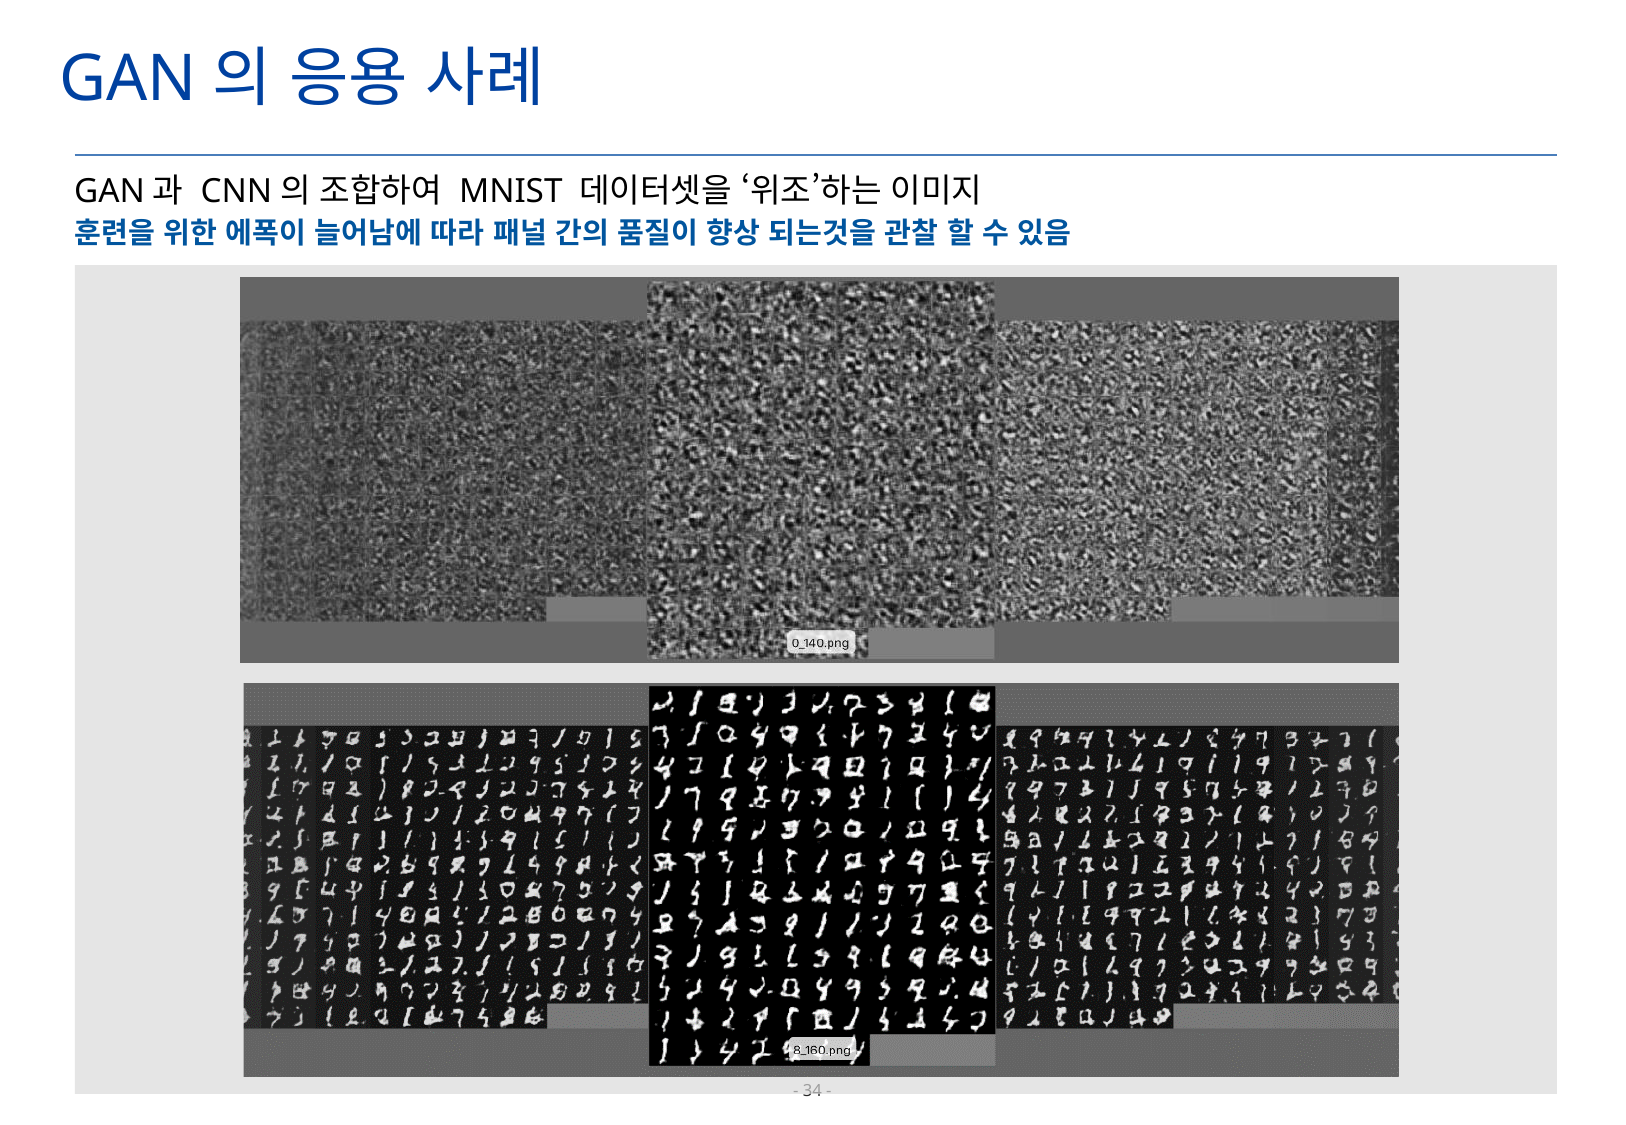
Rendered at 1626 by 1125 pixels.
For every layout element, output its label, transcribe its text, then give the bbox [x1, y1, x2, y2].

text_box [74, 264, 1558, 1095]
picture [239, 276, 1400, 663]
picture [243, 683, 1400, 1078]
text_box 훈련을 위한 에폭이 늘어남에 따라 패널 간의 품질이 향상 되는것을 관찰 할 수 있음 [74, 232, 1565, 267]
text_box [73, 153, 1566, 224]
text_box GAN의 응용 사례 [44, 24, 1267, 132]
